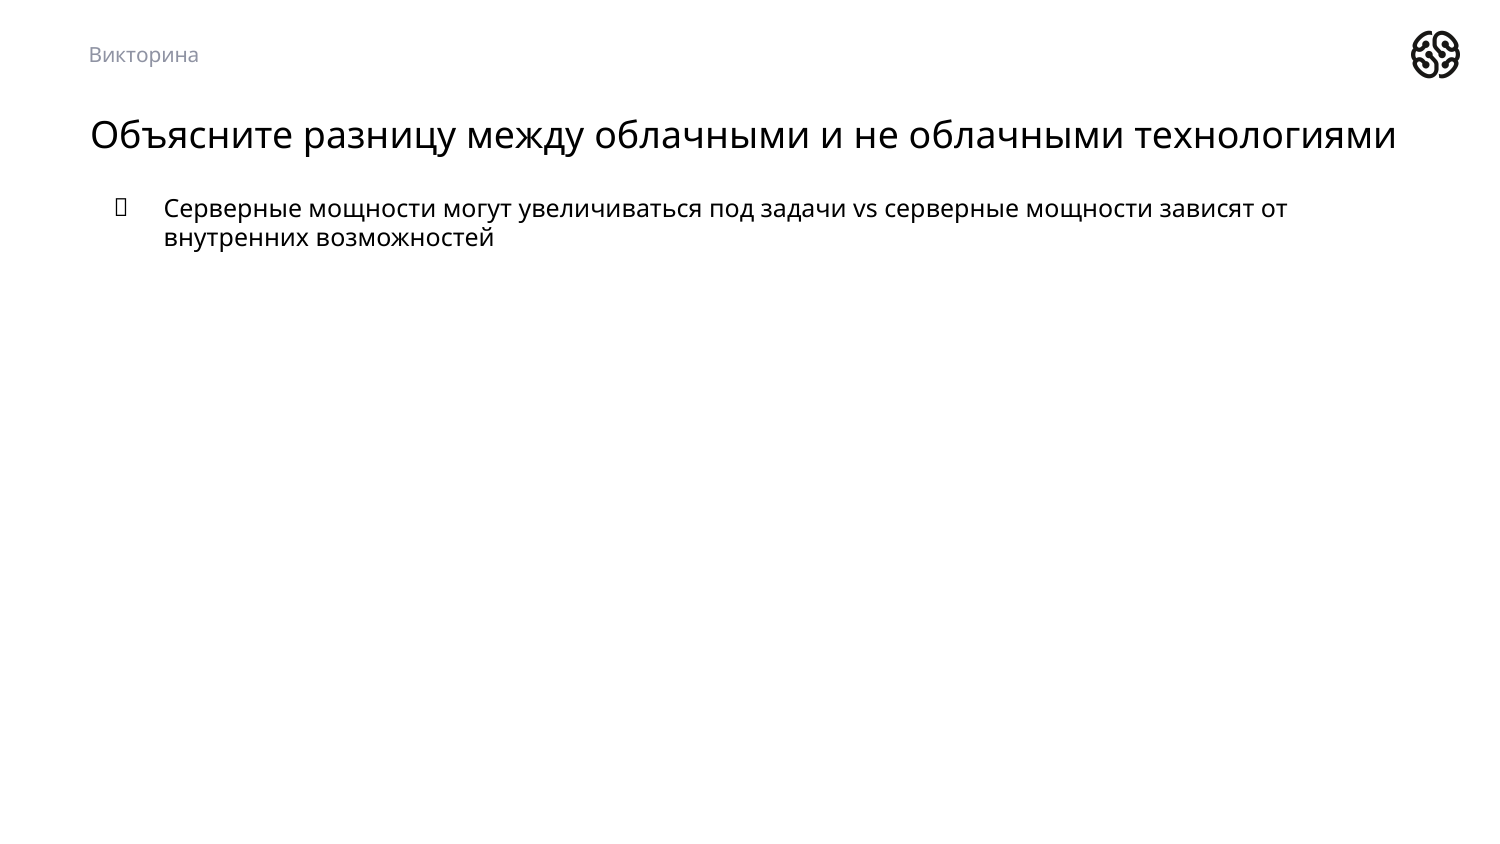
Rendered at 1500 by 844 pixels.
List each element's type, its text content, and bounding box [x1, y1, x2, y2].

subtitle Серверные мощности могут увеличиваться под задачи vs cерверные мощности зависят от внутренних возможностей [88, 0, 1412, 467]
picture [1413, 30, 1460, 79]
subtitle Викторина [88, 24, 1066, 84]
